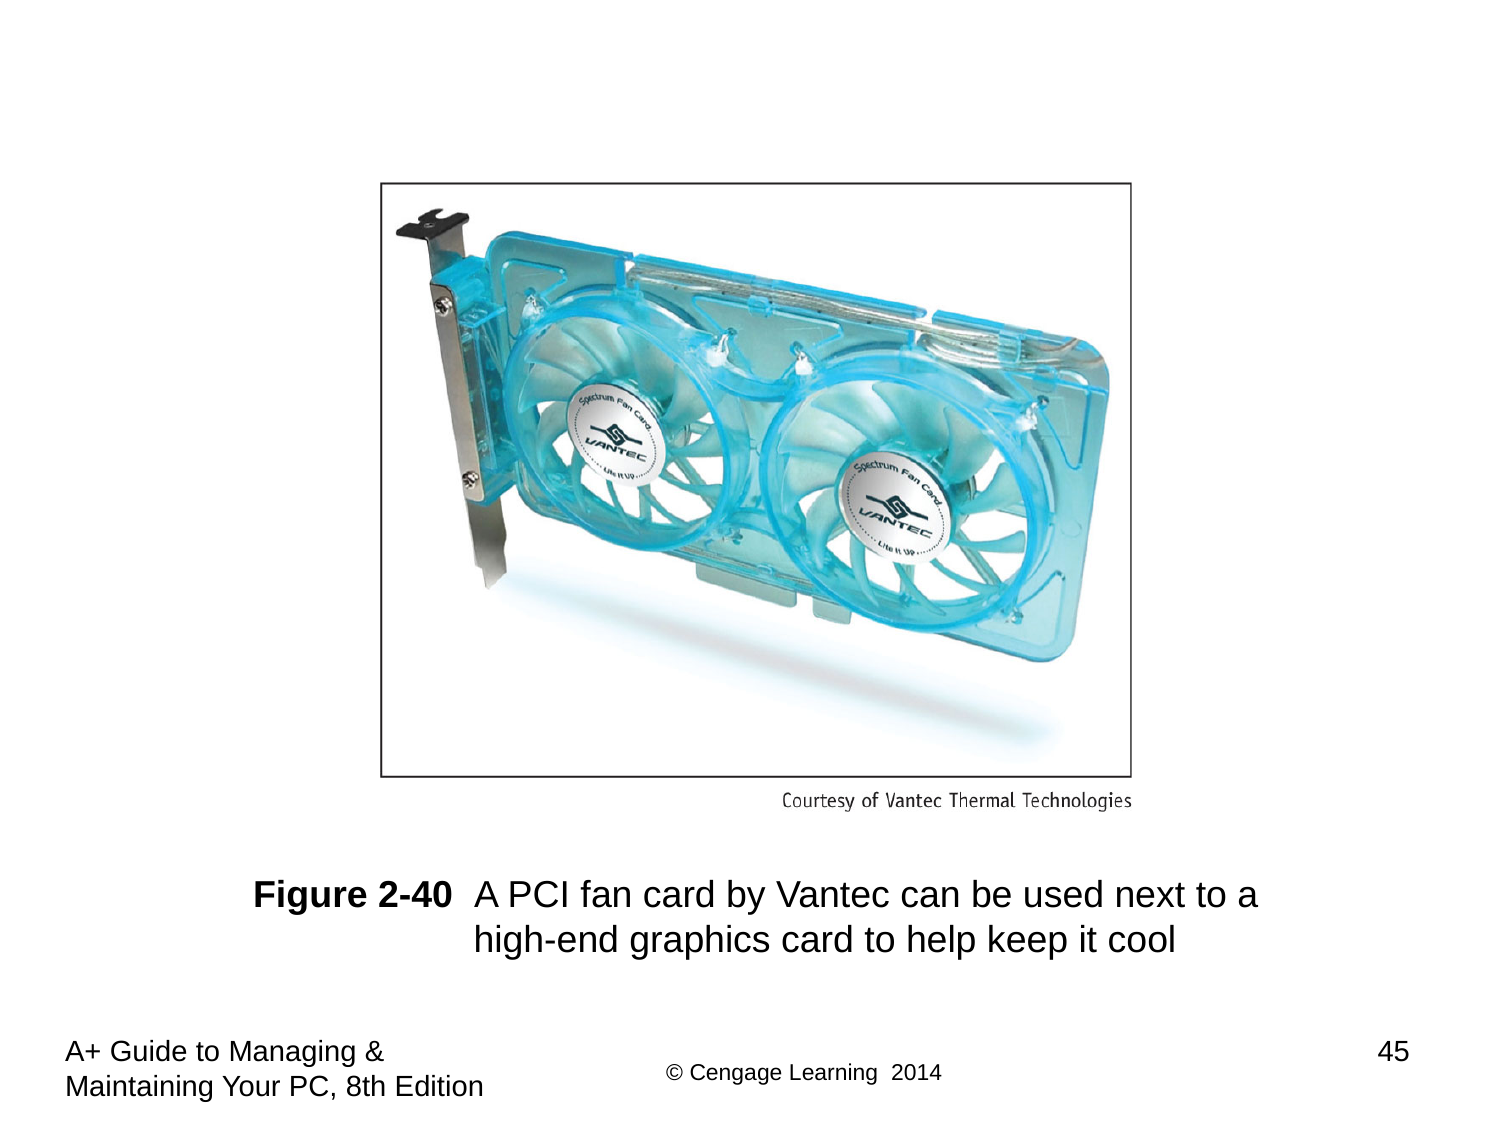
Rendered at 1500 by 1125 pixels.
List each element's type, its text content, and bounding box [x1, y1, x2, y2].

text_box Figure 2-40 A PCI fan card by Vantec can be used next to a high-end graphics card to help keep it cool [238, 862, 1274, 968]
slide_number 45 [1074, 1024, 1426, 1103]
picture [380, 174, 1132, 813]
footer A+ Guide to Managing & Maintaining Your PC, 8th Edition [49, 1024, 551, 1104]
